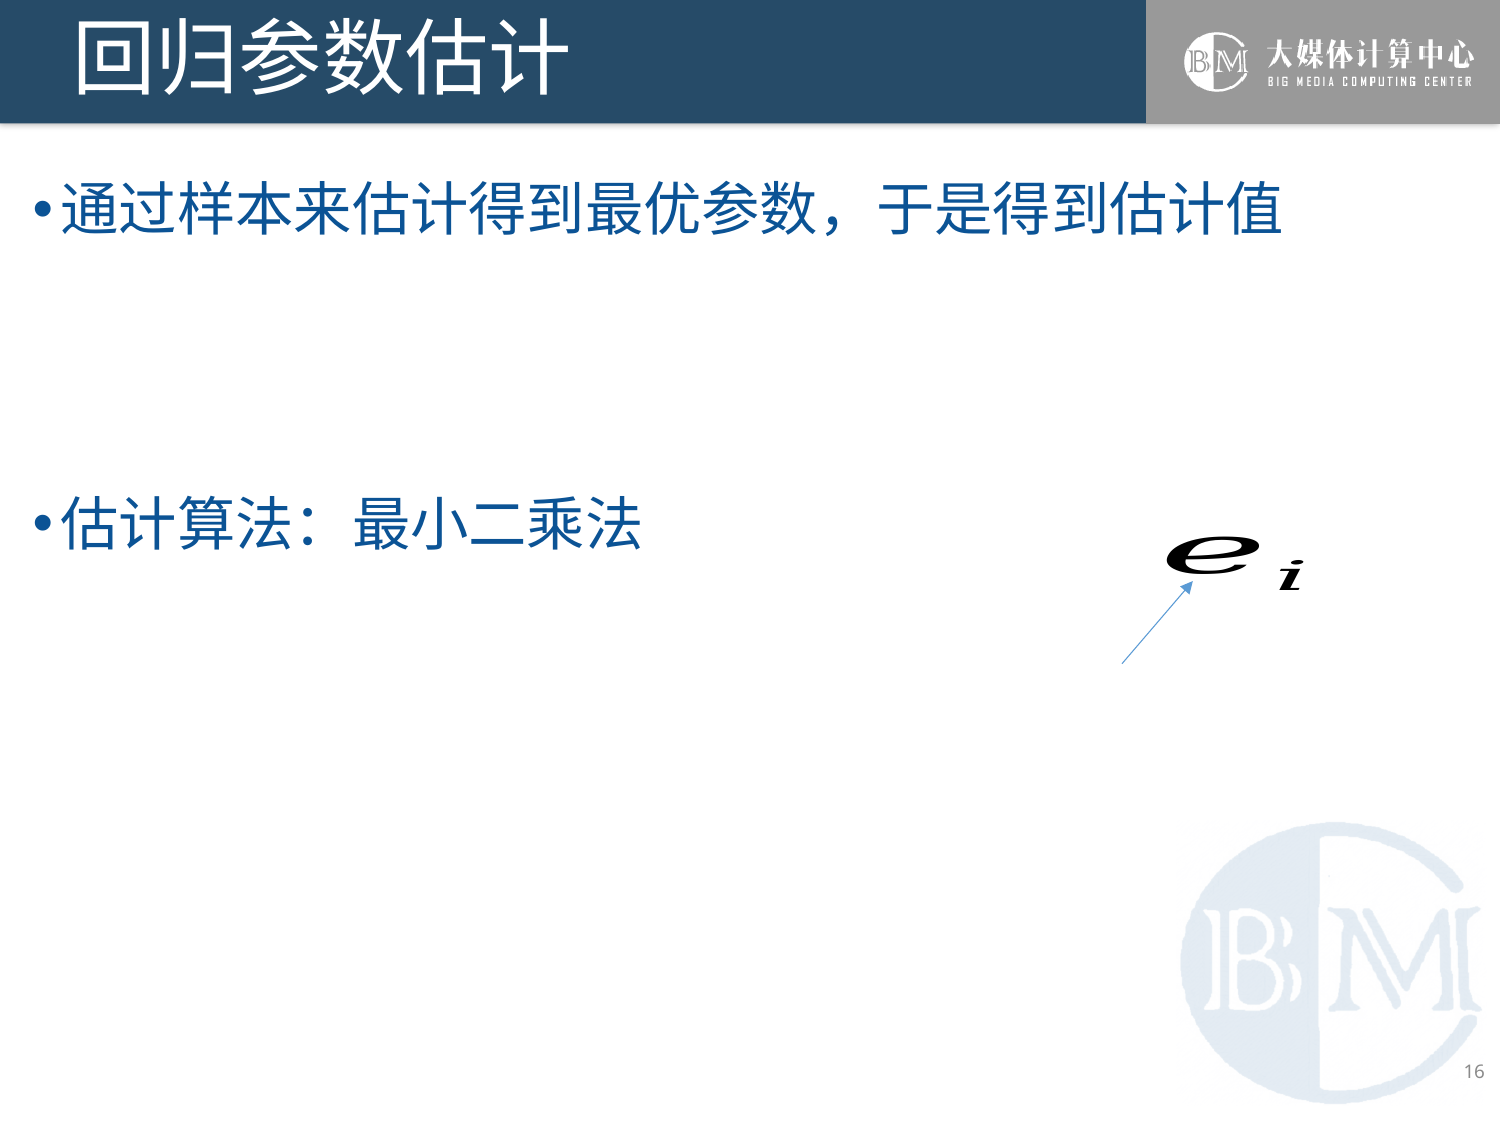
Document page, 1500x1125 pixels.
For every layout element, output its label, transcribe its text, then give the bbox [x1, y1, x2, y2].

slide_number 16 [1162, 1042, 1500, 1103]
title 回归参数估计 [0, 0, 1136, 124]
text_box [1121, 580, 1193, 664]
picture [1146, 0, 1500, 124]
